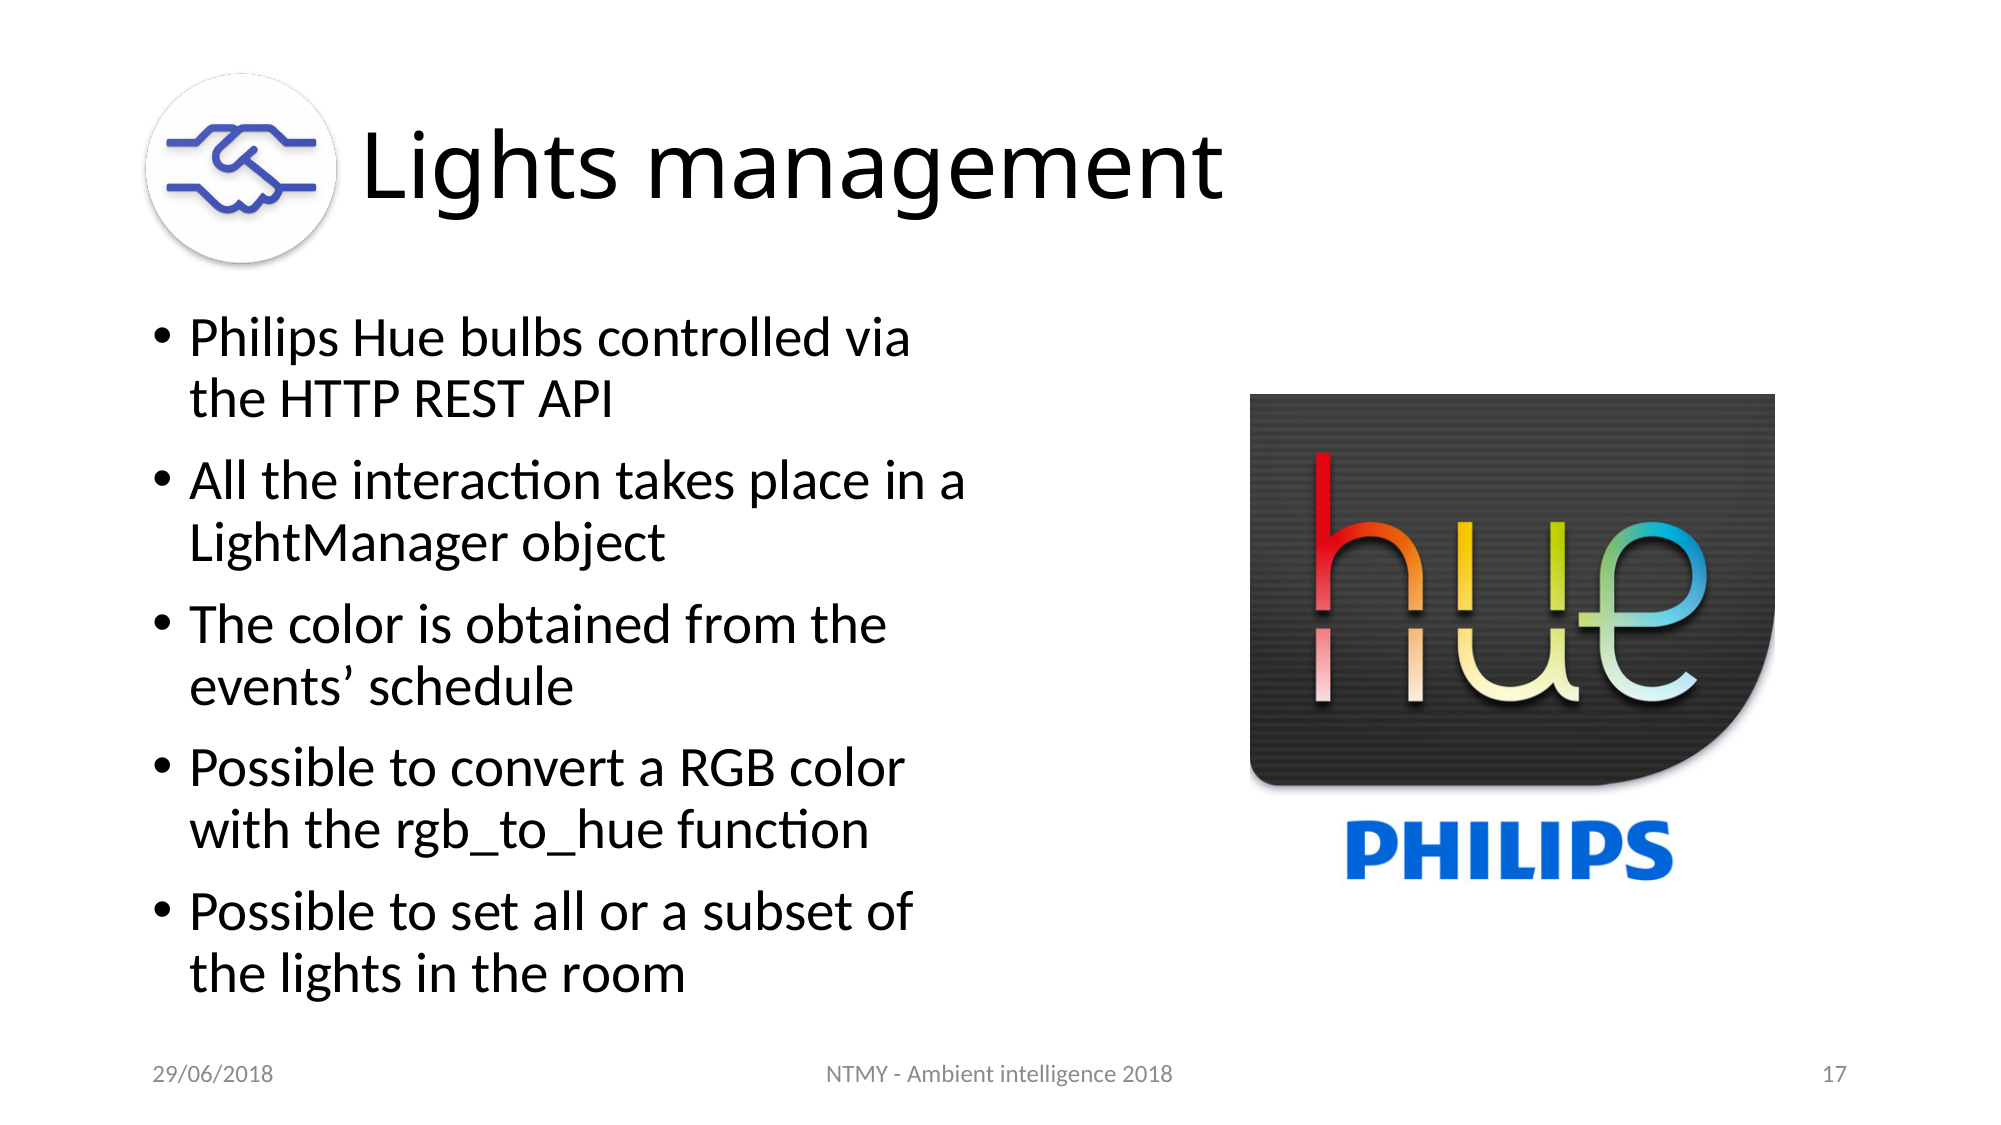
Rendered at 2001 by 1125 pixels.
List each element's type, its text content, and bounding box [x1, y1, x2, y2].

list Philips Hue bulbs controlled via the HTTP REST API All the interaction takes place in a LightManager object The color is obtained from the events’ schedule Possible to convert a RGB color with the rgb_to_hue function Possible to set all or a subset of the lights in the room [137, 299, 988, 1014]
picture [137, 65, 344, 272]
title Lights management [344, 59, 1863, 278]
picture [1249, 394, 1775, 919]
slide_number 17 [1412, 1042, 1863, 1103]
footer NTMY - Ambient intelligence 2018 [662, 1042, 1338, 1103]
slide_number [137, 1042, 588, 1103]
